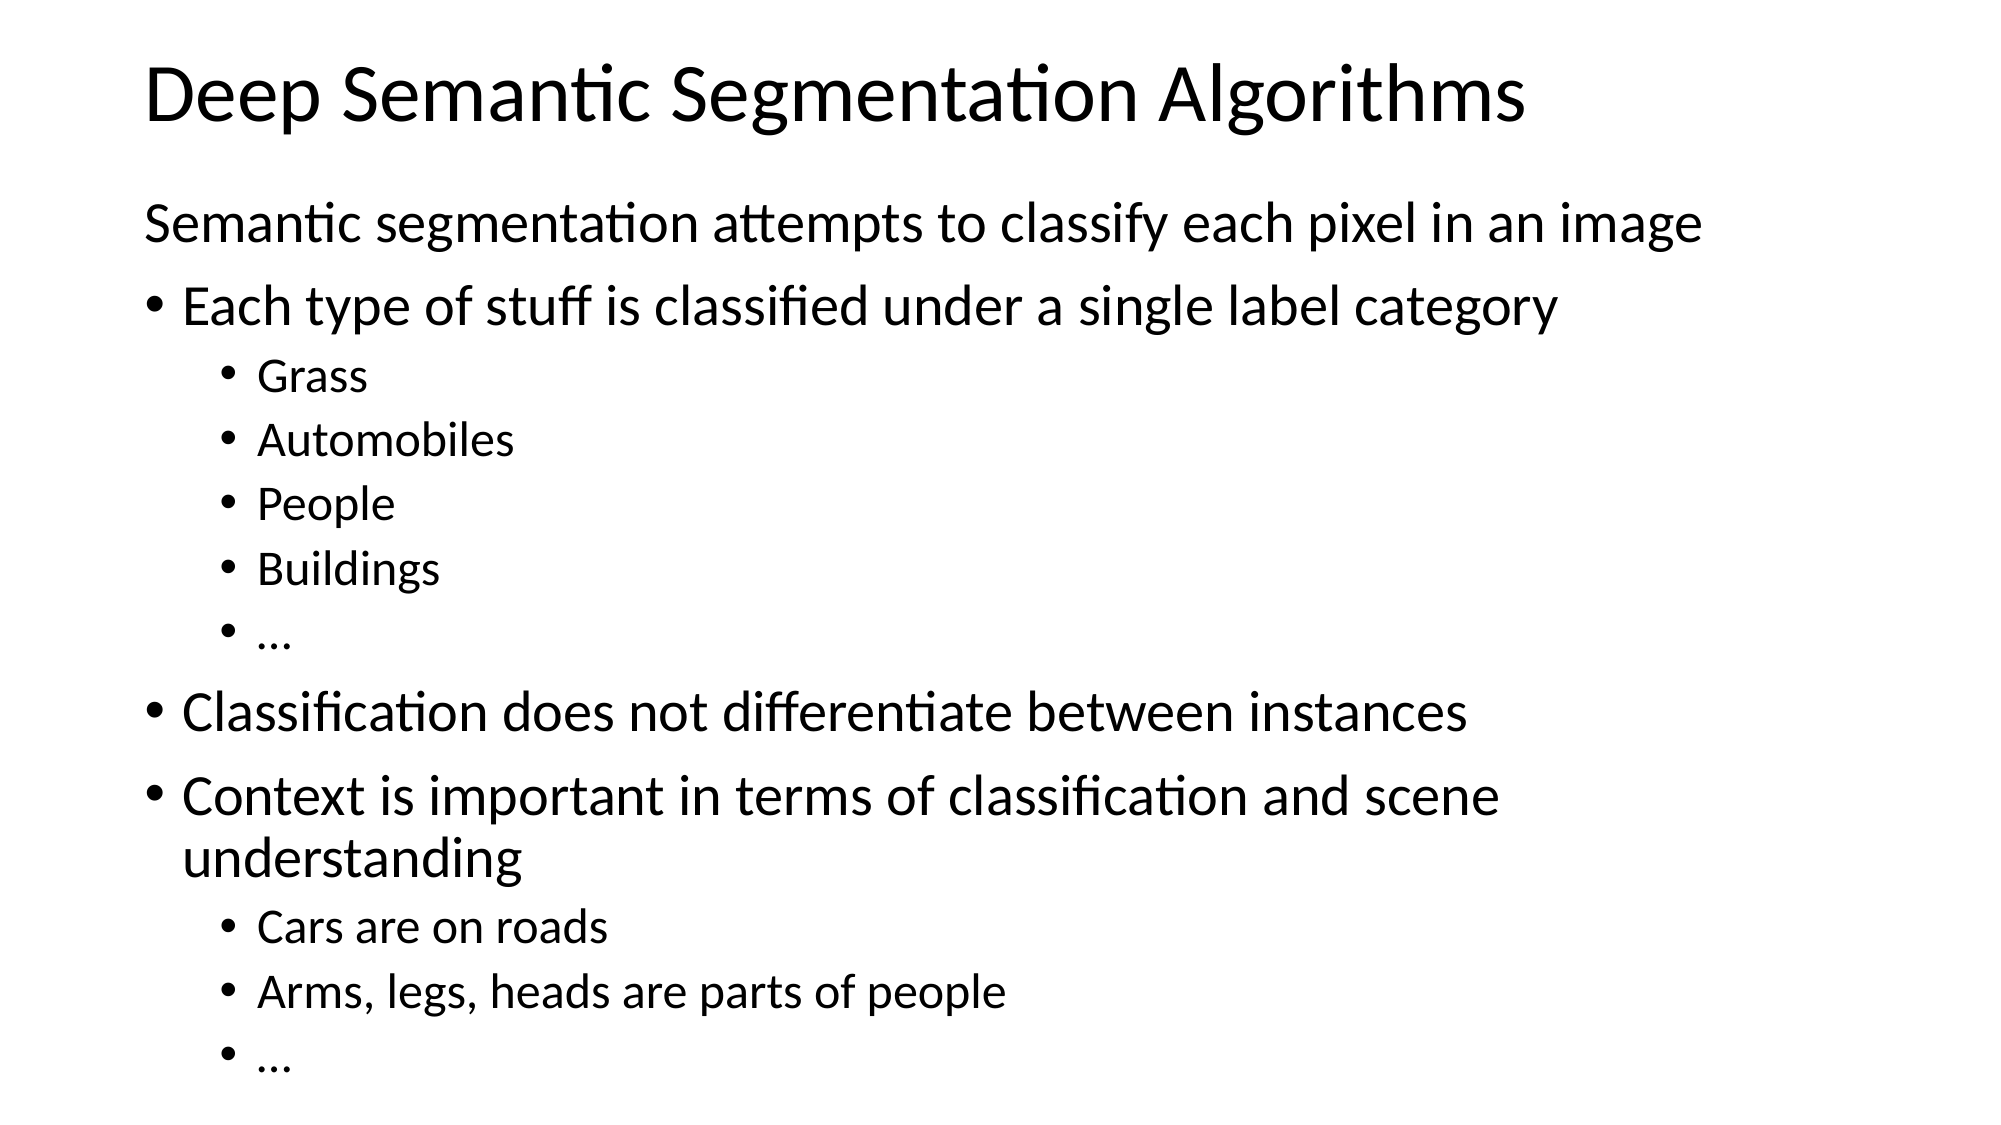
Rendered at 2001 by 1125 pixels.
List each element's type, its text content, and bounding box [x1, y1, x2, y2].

list Semantic segmentation attempts to classify each pixel in an image Each type of stuff is classified under a single label category Grass Automobiles People Buildings … Classification does not differentiate between instances Context is important in terms of classification and scene understanding Cars are on roads Arms, legs, heads are parts of people … [129, 184, 1855, 1102]
title Deep Semantic Segmentation Algorithms [129, 22, 1855, 166]
